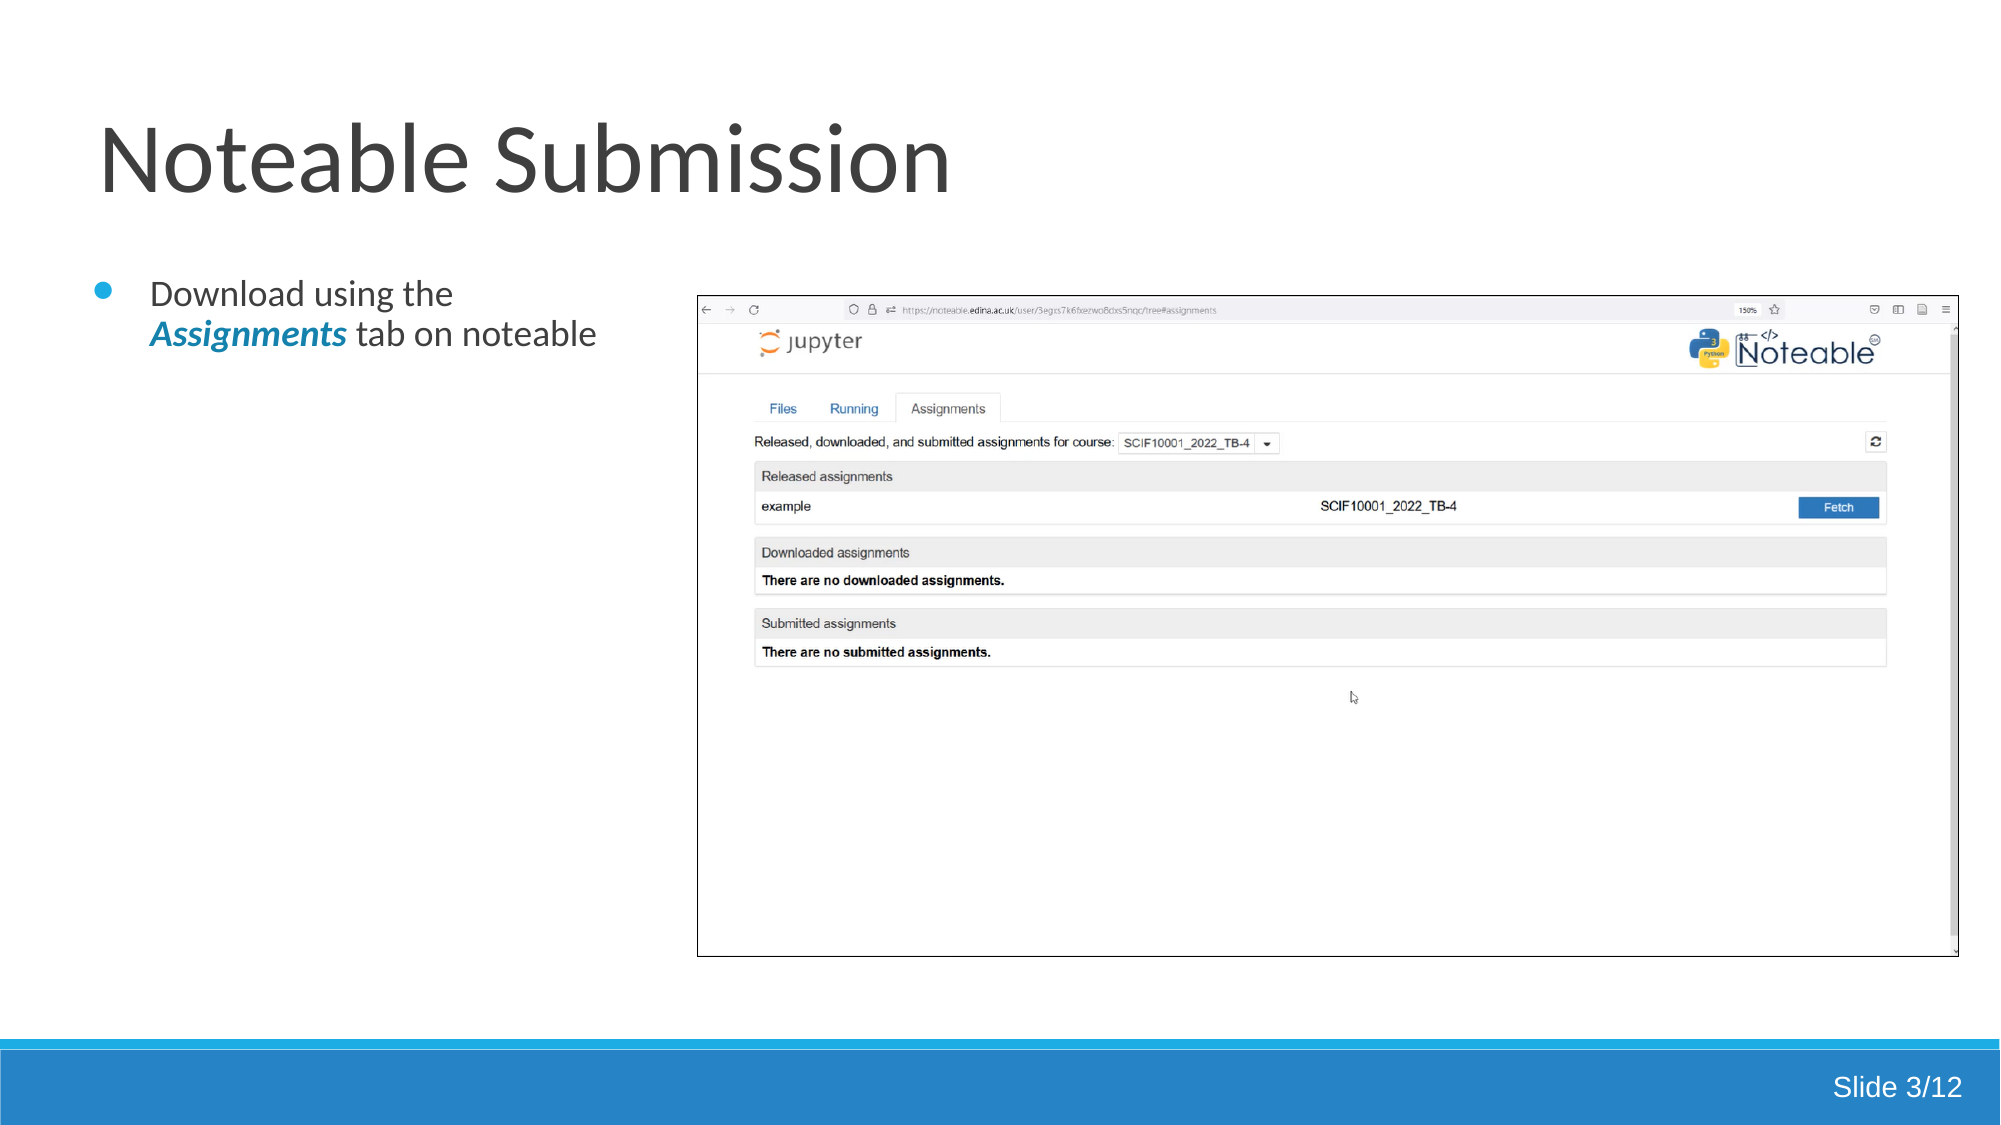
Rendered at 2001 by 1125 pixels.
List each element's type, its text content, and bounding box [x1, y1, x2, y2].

text_box [81, 252, 1941, 365]
text_box Slide 3/12 [1817, 1053, 2000, 1125]
picture [697, 295, 1959, 957]
title Noteable Submission [83, 71, 1567, 221]
text_box Download using the Assignments tab on noteable [75, 266, 657, 616]
